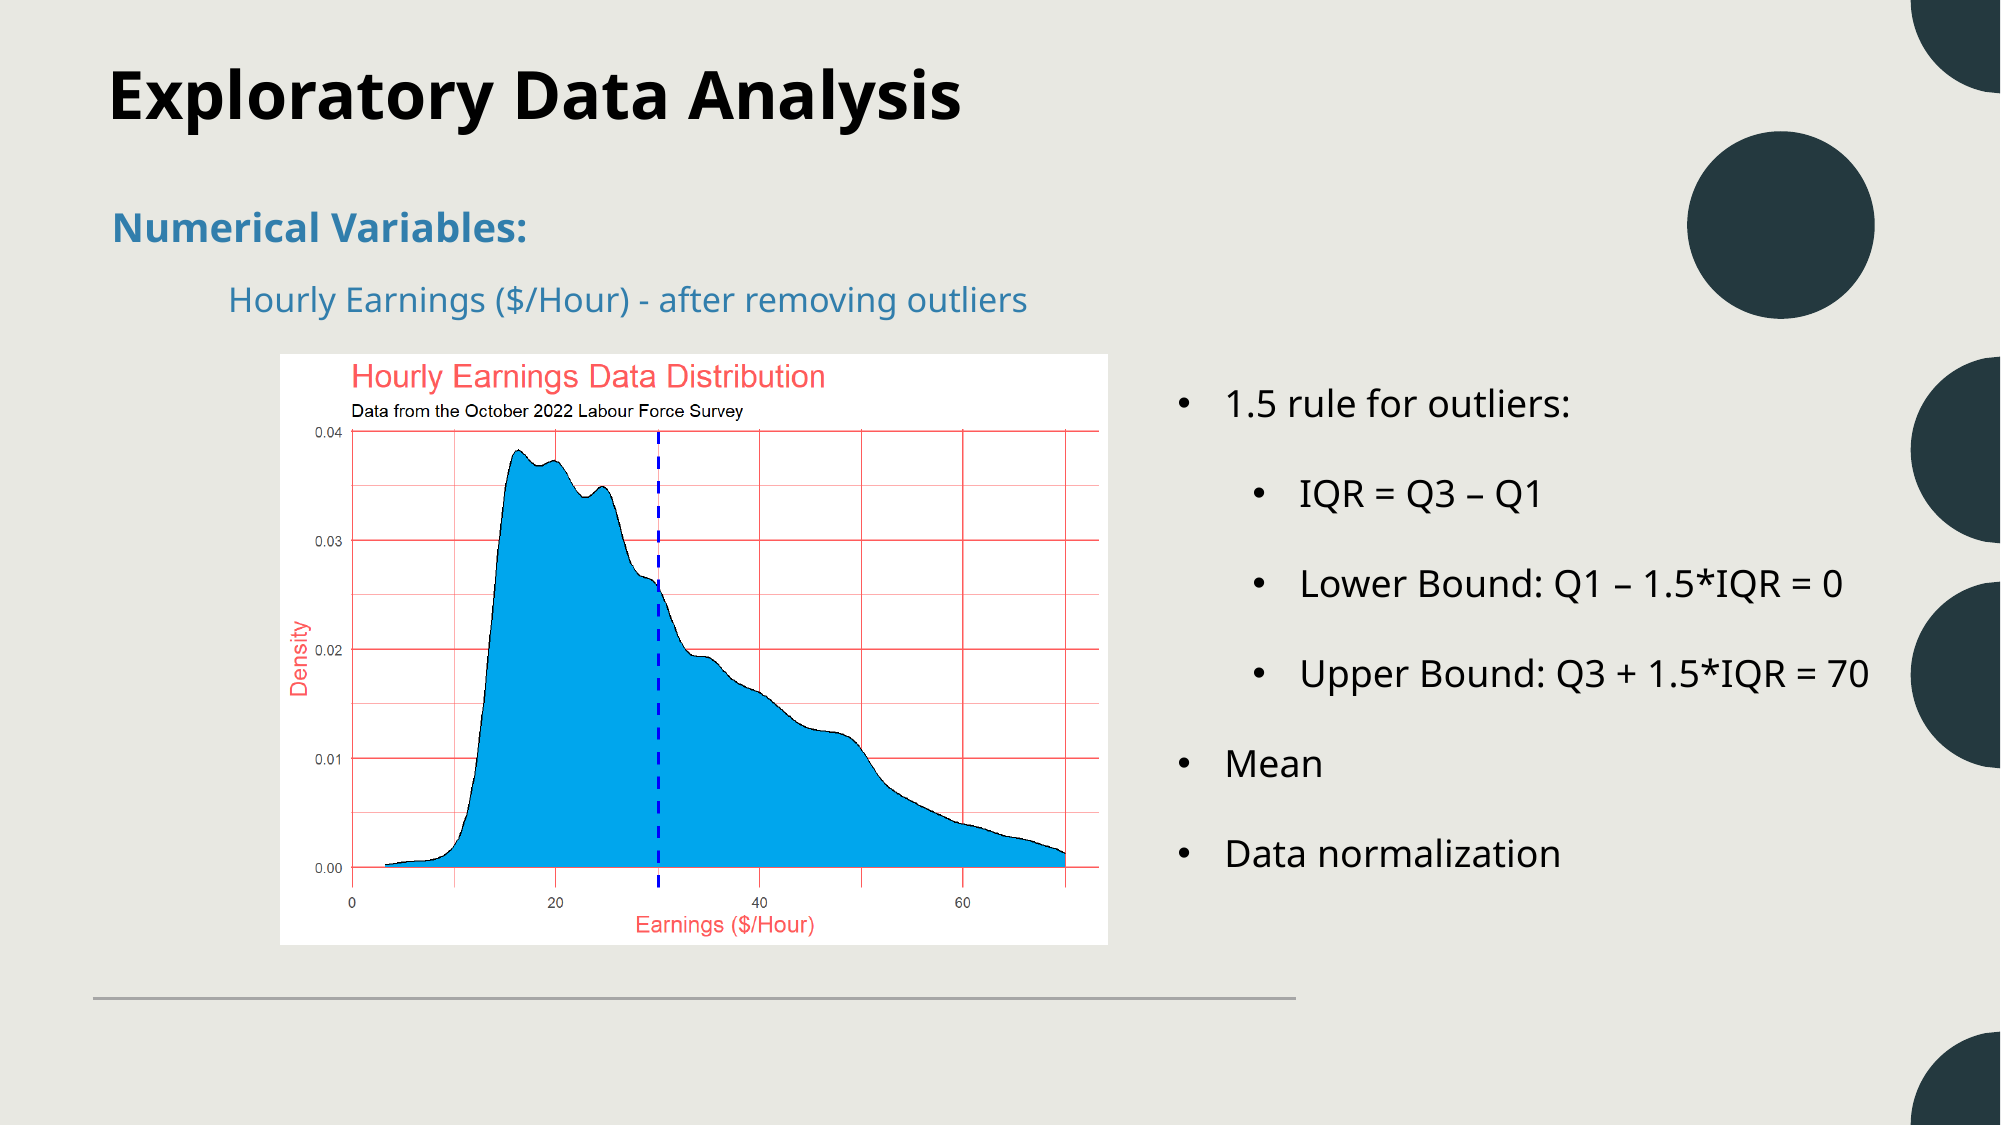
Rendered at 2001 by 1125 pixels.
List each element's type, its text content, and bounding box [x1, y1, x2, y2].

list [280, 354, 1108, 946]
text_box 1.5 rule for outliers: IQR = Q3 – Q1 Lower Bound: Q1 – 1.5*IQR = 0 Upper Bound: Q3 + 1.5*IQR = 70 Mean Data normalization [1162, 327, 1891, 928]
text_box Hourly Earnings ($/Hour) - after removing outliers [213, 270, 1139, 328]
title Exploratory Data Analysis [92, 45, 1108, 162]
text_box Numerical Variables: [96, 195, 975, 259]
